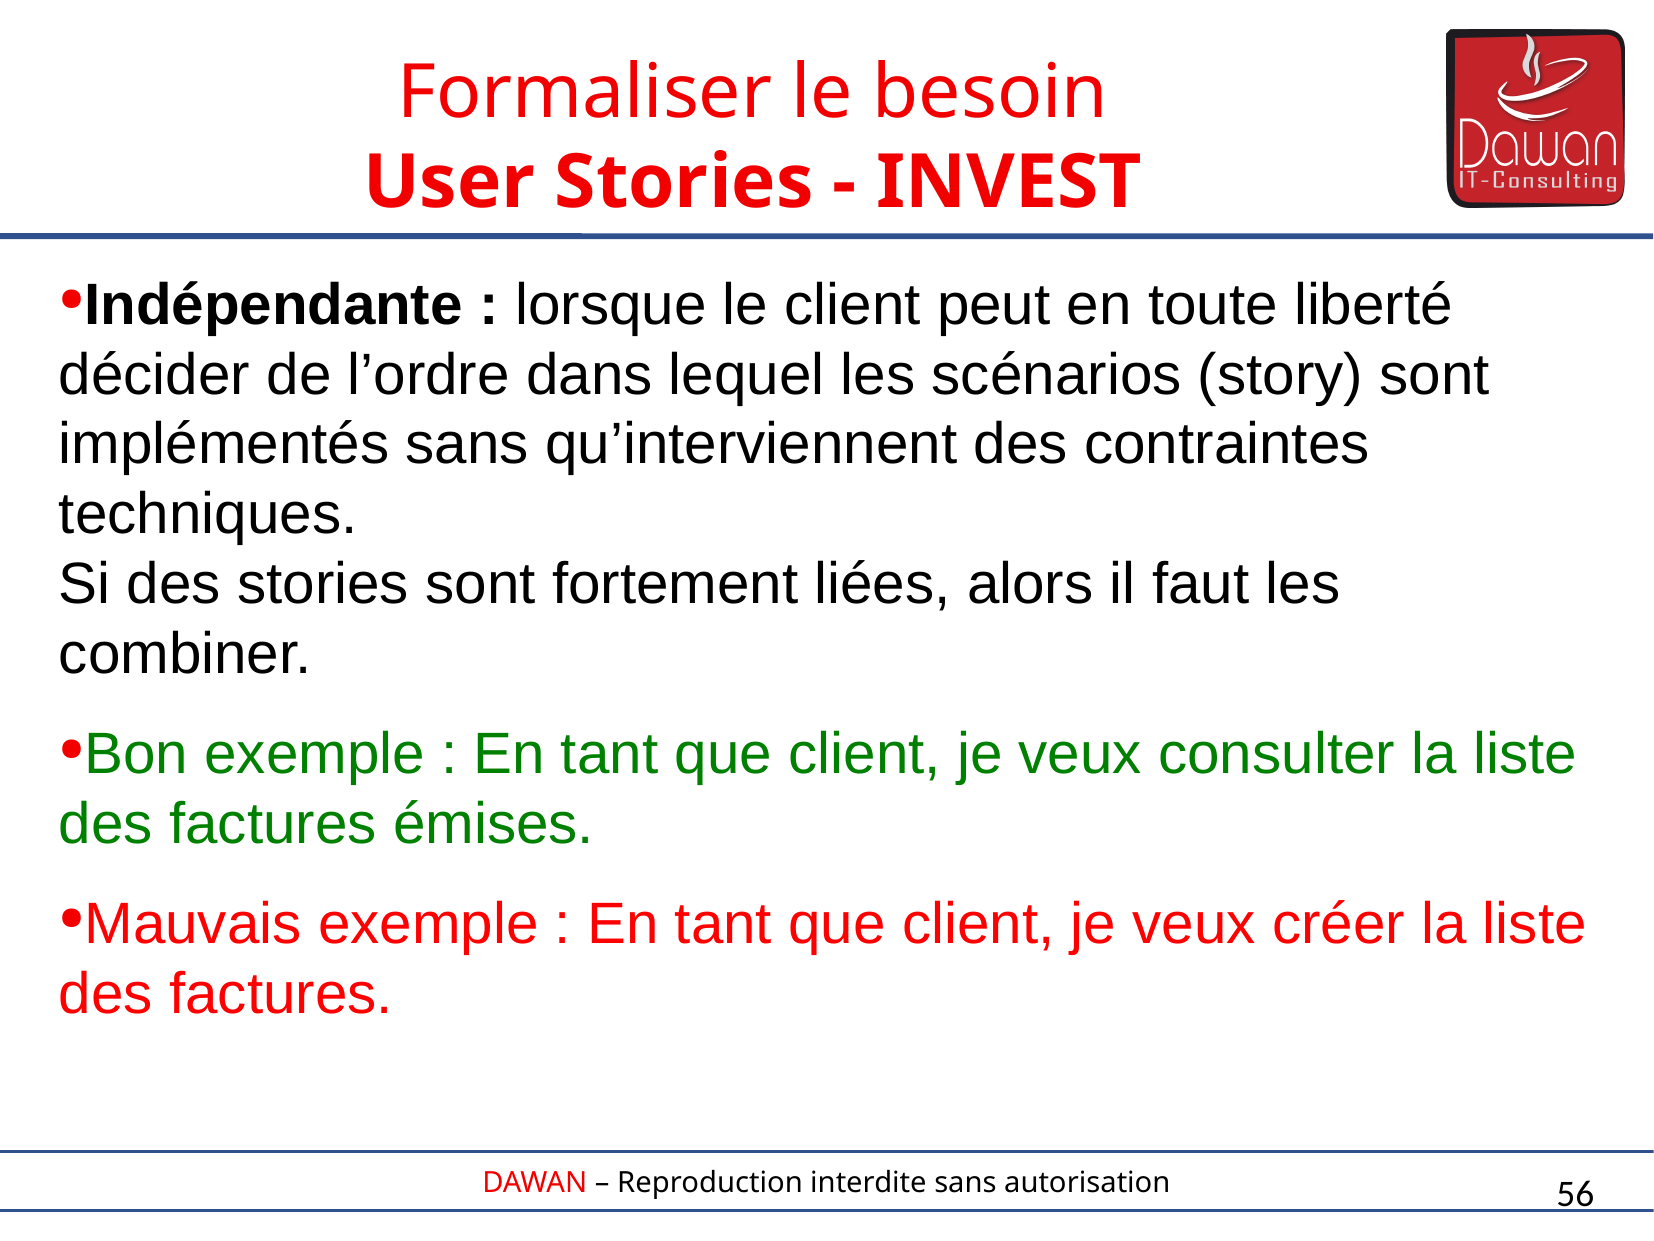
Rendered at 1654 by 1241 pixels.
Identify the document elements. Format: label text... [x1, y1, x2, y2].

text_box 56 [1535, 1169, 1595, 1233]
title Formaliser le besoin User Stories - INVEST [59, 29, 1447, 237]
picture [1447, 29, 1625, 208]
list Indépendante : lorsque le client peut en toute liberté décider de l’ordre dans lequel les scénarios (story) sont implémentés sans qu’interviennent des contraintes techniques. Si des stories sont fortement liées, alors il faut les combiner. Bon exemple : En tant que client, je veux consulter la liste des factures émises. Mauvais exemple : En tant que client, je veux créer la liste des factures. [59, 265, 1595, 1109]
